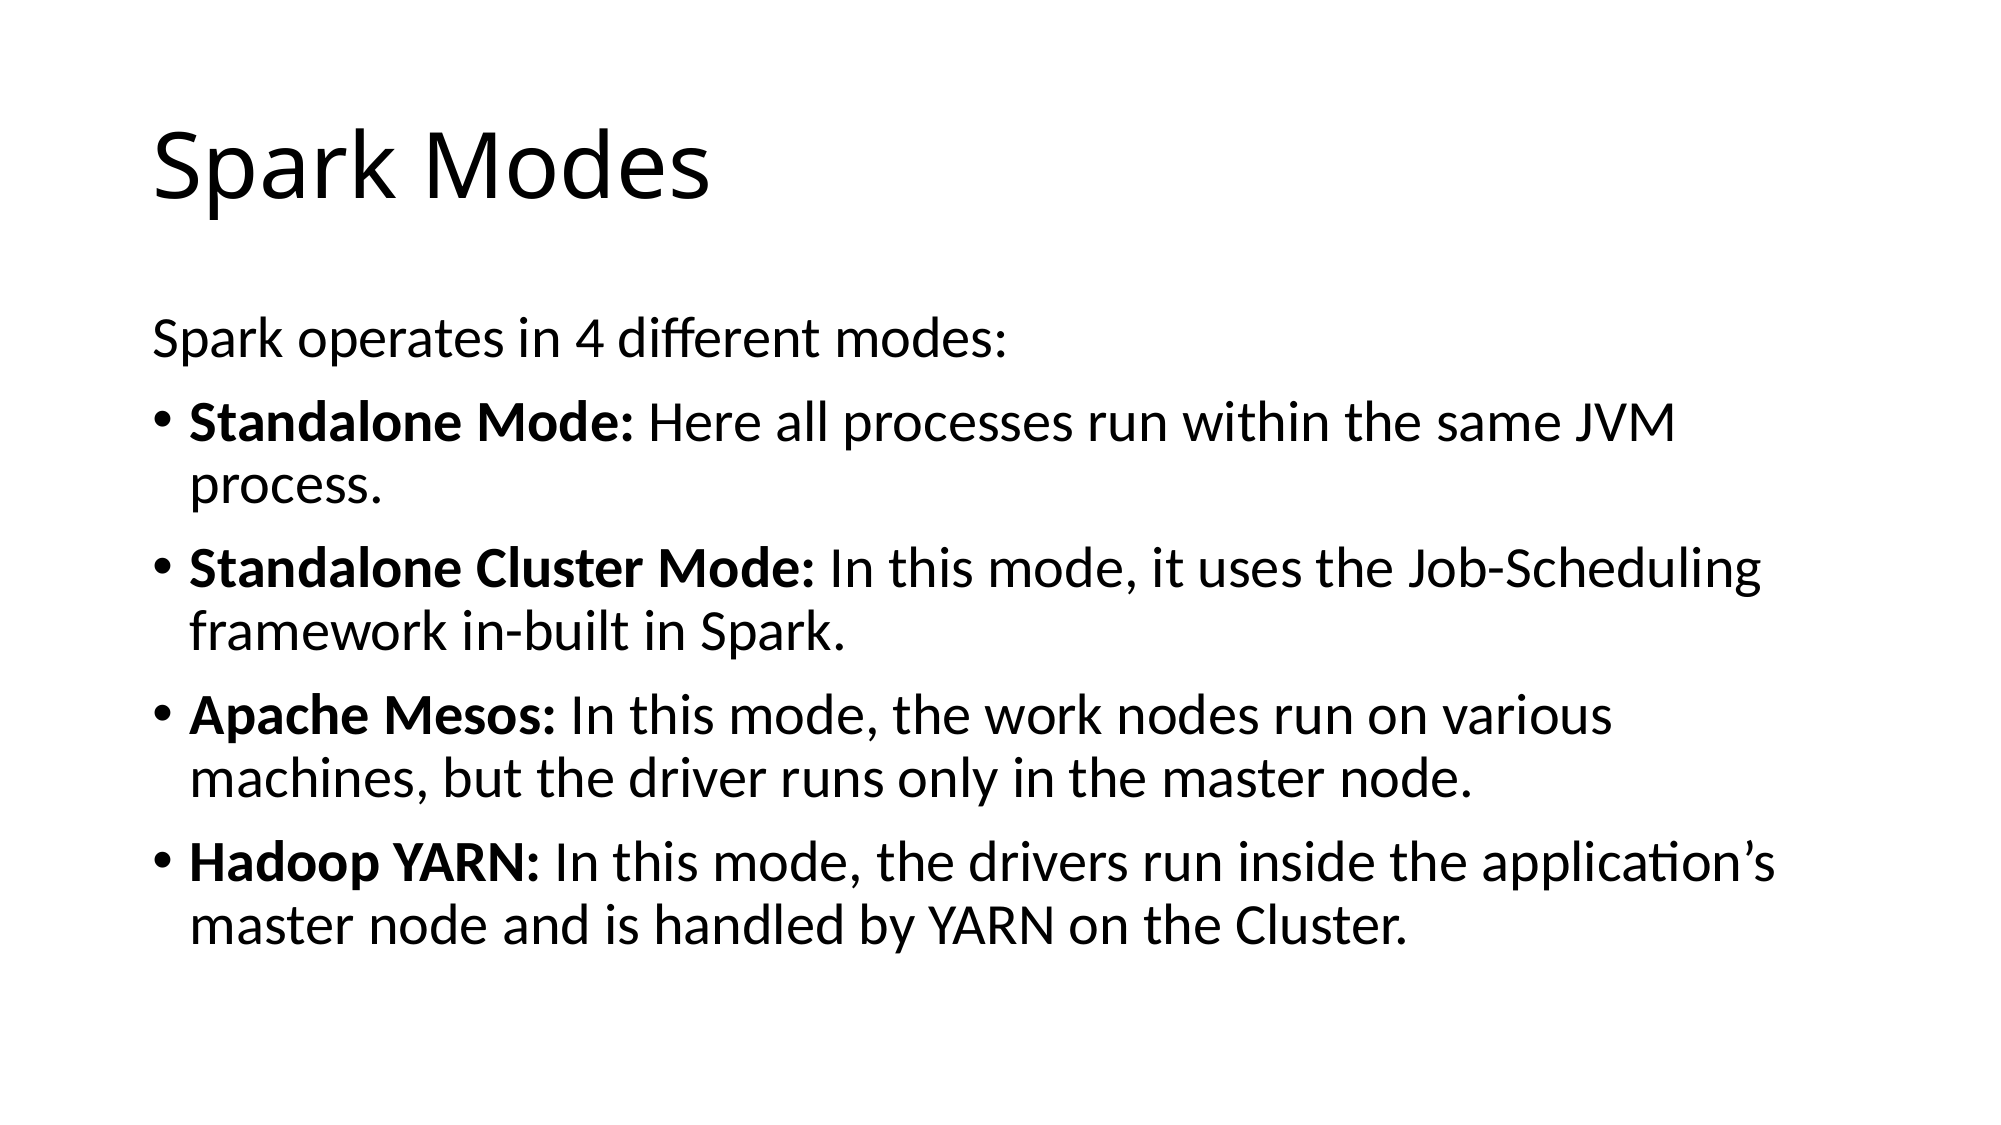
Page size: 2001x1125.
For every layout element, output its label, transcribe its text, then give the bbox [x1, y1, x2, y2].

title Spark Modes [137, 59, 1863, 278]
list Spark operates in 4 different modes: Standalone Mode: Here all processes run within the same JVM process. Standalone Cluster Mode: In this mode, it uses the Job-Scheduling framework in-built in Spark. Apache Mesos: In this mode, the work nodes run on various machines, but the driver runs only in the master node. Hadoop YARN: In this mode, the drivers run inside the application’s master node and is handled by YARN on the Cluster. [137, 299, 1863, 1014]
